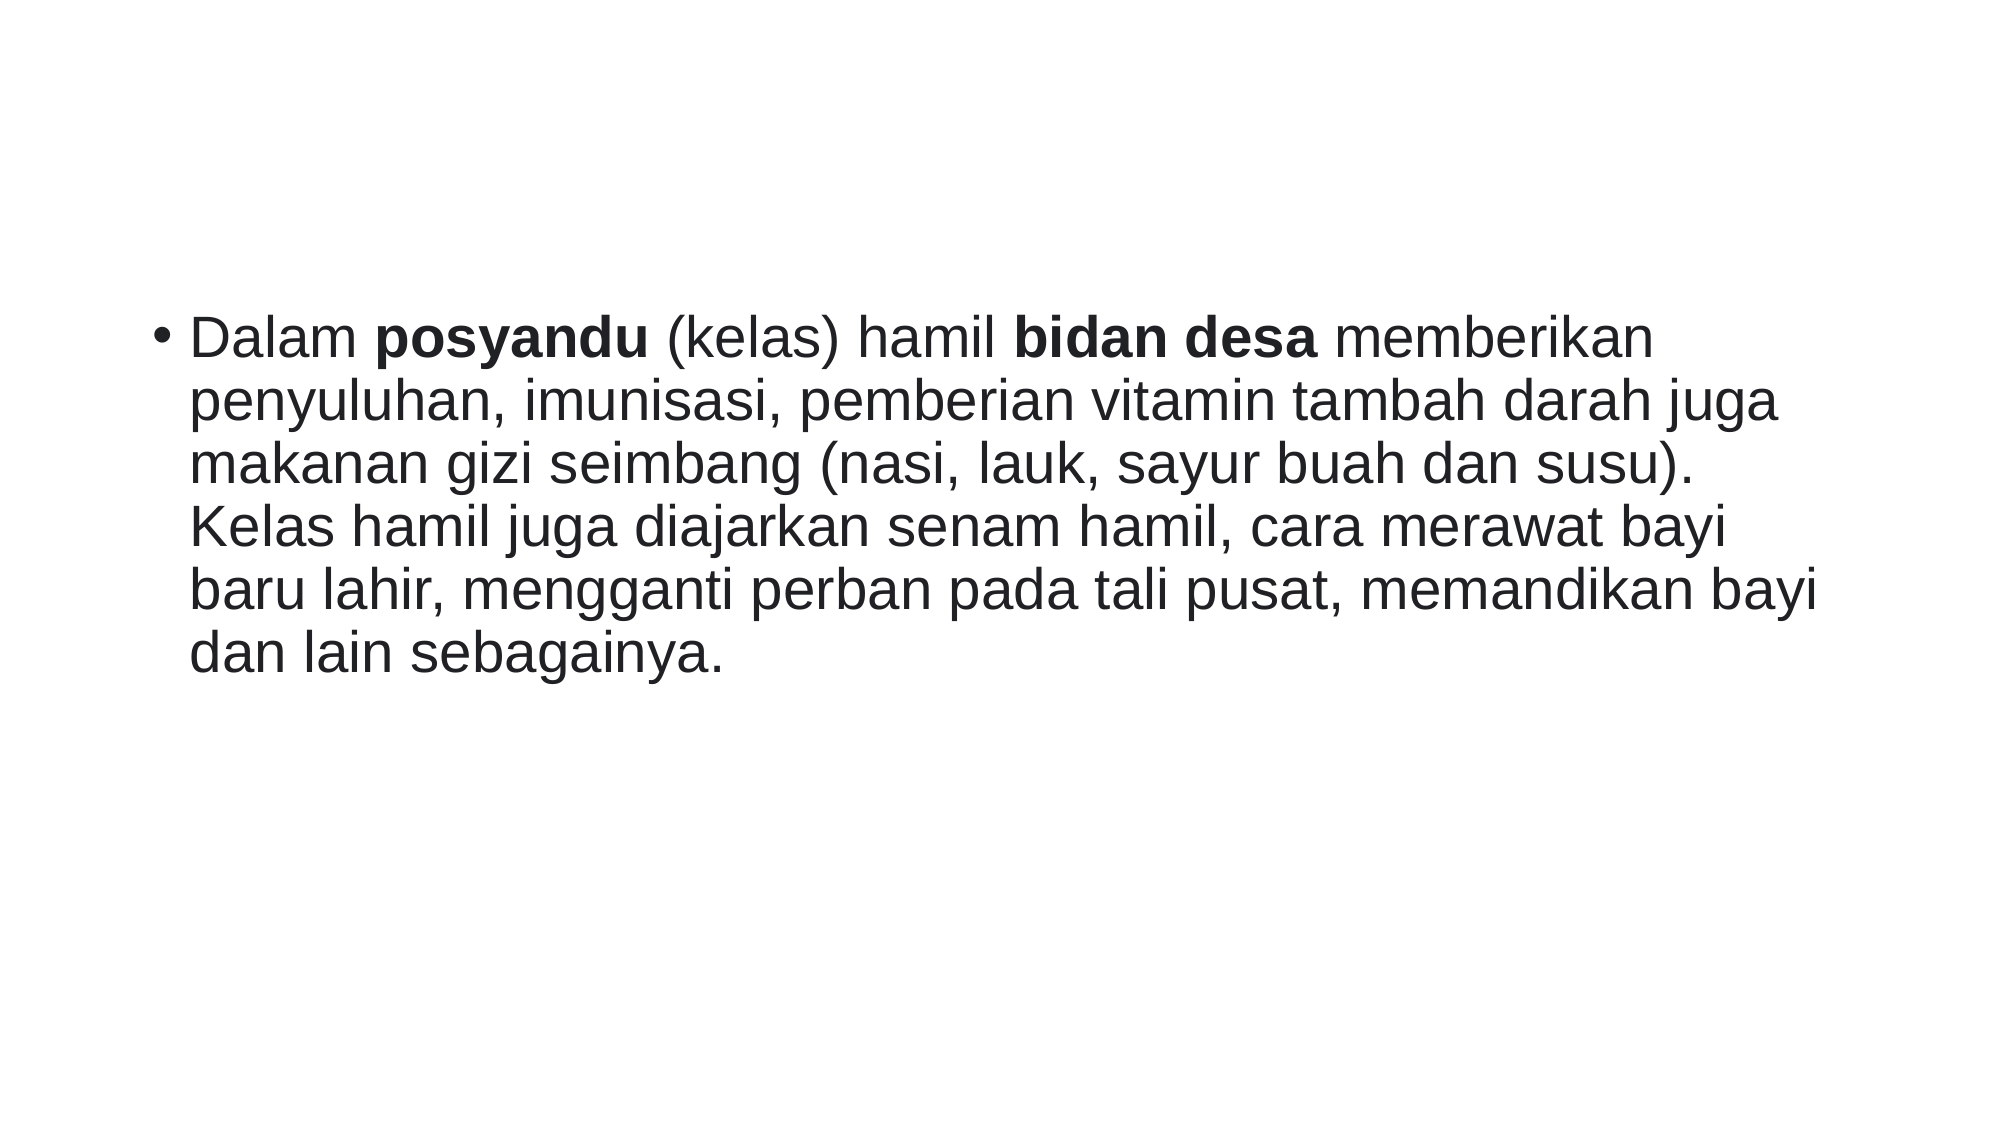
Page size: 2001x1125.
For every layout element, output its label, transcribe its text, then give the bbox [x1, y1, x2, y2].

list Dalam posyandu (kelas) hamil bidan desa memberikan penyuluhan, imunisasi, pemberian vitamin tambah darah juga makanan gizi seimbang (nasi, lauk, sayur buah dan susu). Kelas hamil juga diajarkan senam hamil, cara merawat bayi baru lahir, mengganti perban pada tali pusat, memandikan bayi dan lain sebagainya. [137, 299, 1863, 1014]
